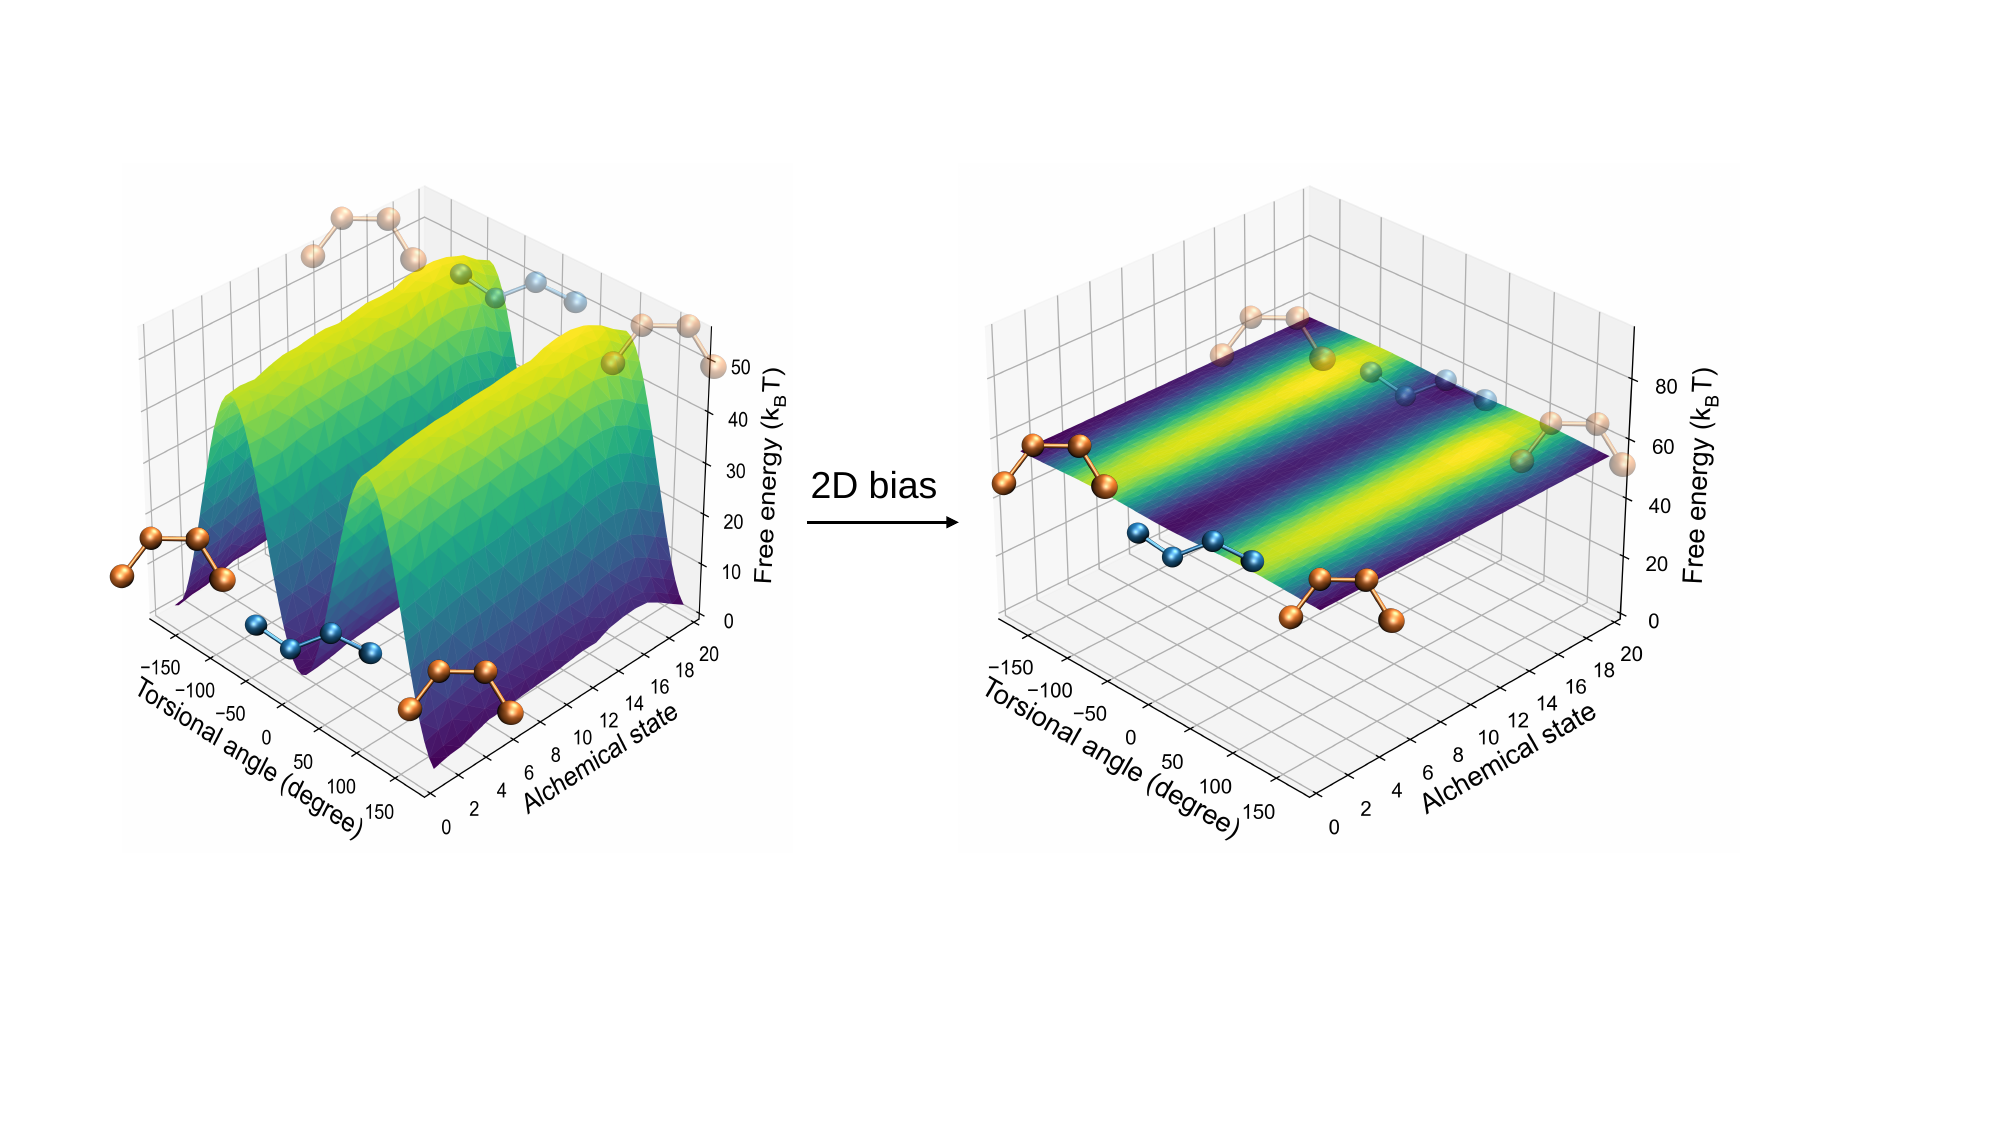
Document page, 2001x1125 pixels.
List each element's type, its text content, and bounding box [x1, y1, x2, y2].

picture [58, 138, 793, 853]
picture [940, 162, 1740, 853]
text_box 2D bias [793, 453, 940, 514]
